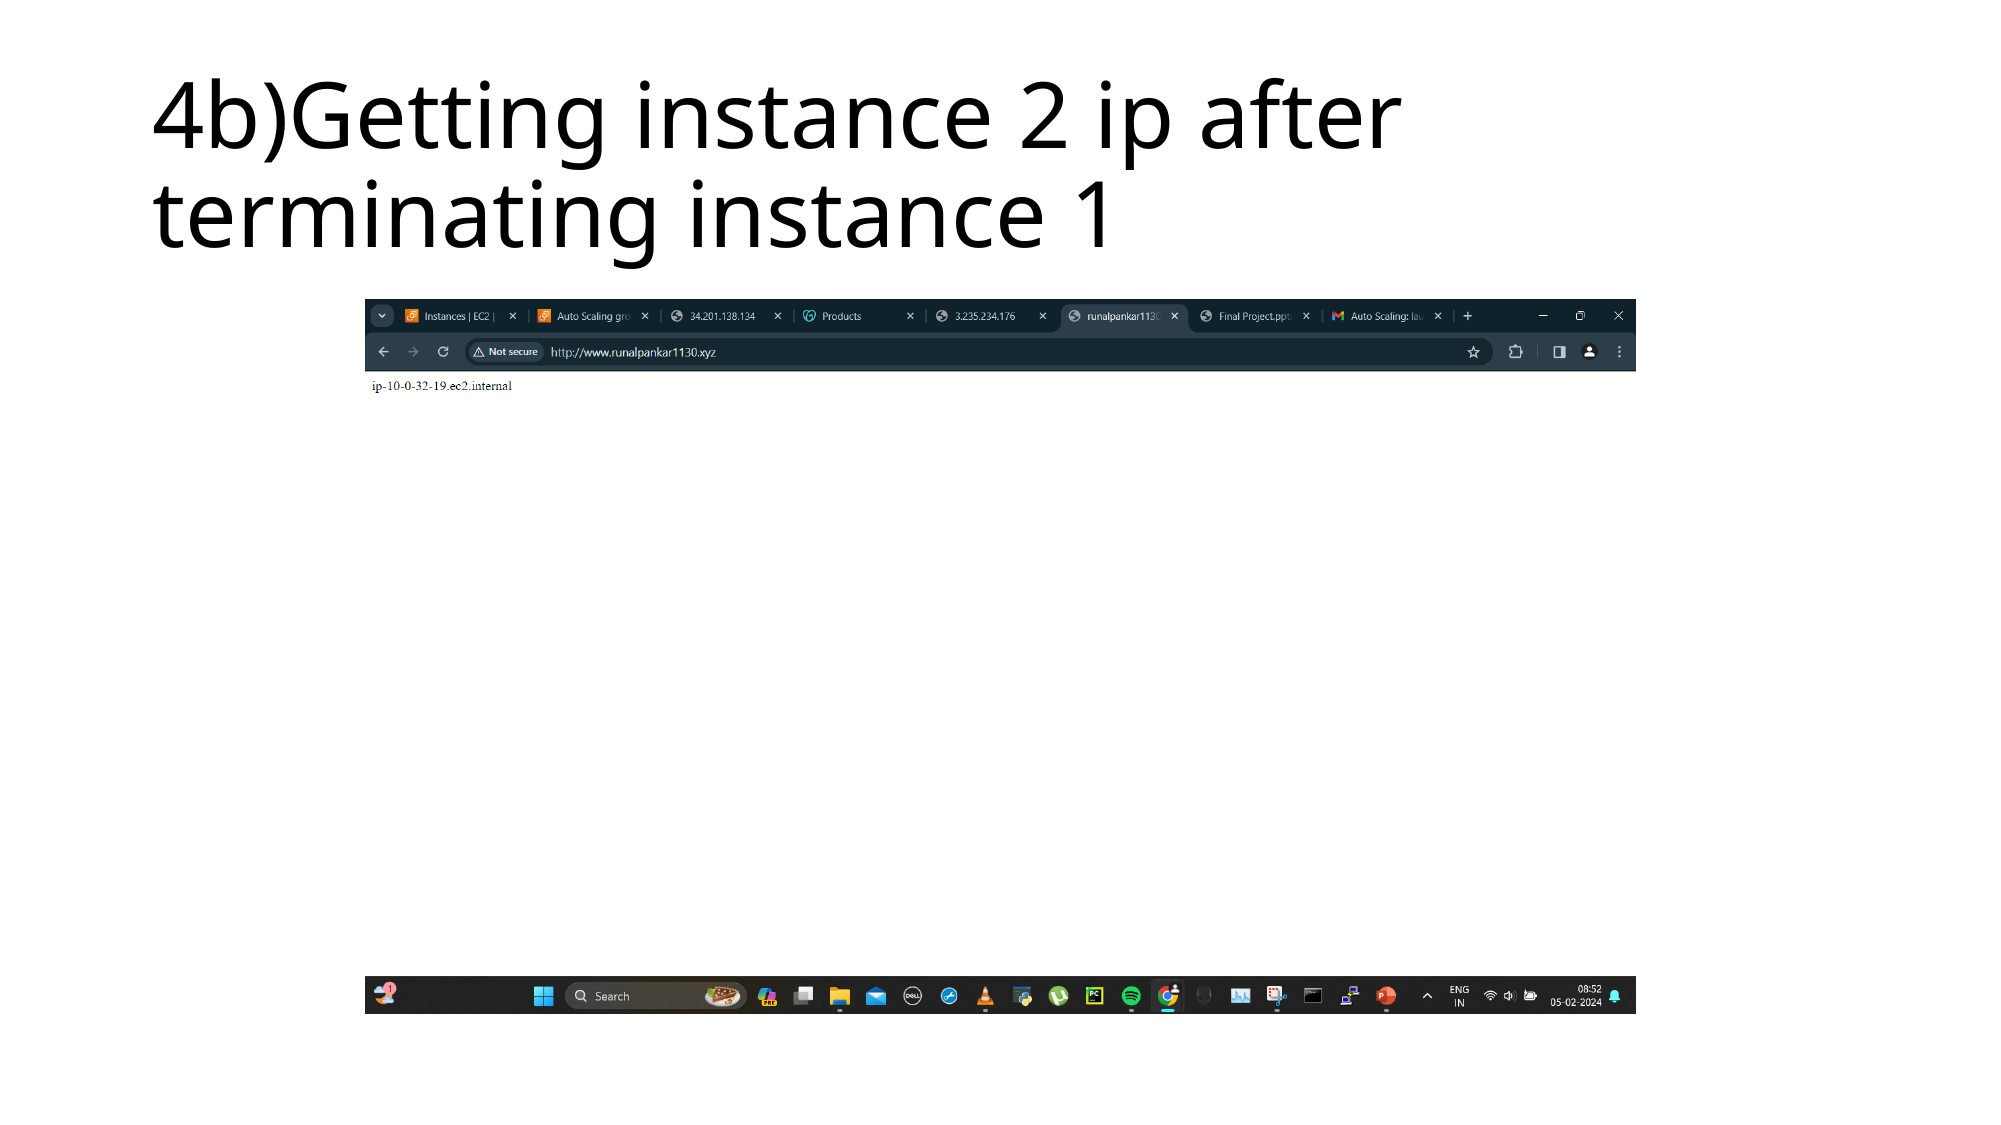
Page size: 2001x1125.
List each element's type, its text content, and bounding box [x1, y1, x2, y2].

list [364, 299, 1635, 1014]
title 4b)Getting instance 2 ip after terminating instance 1 [137, 59, 1863, 278]
